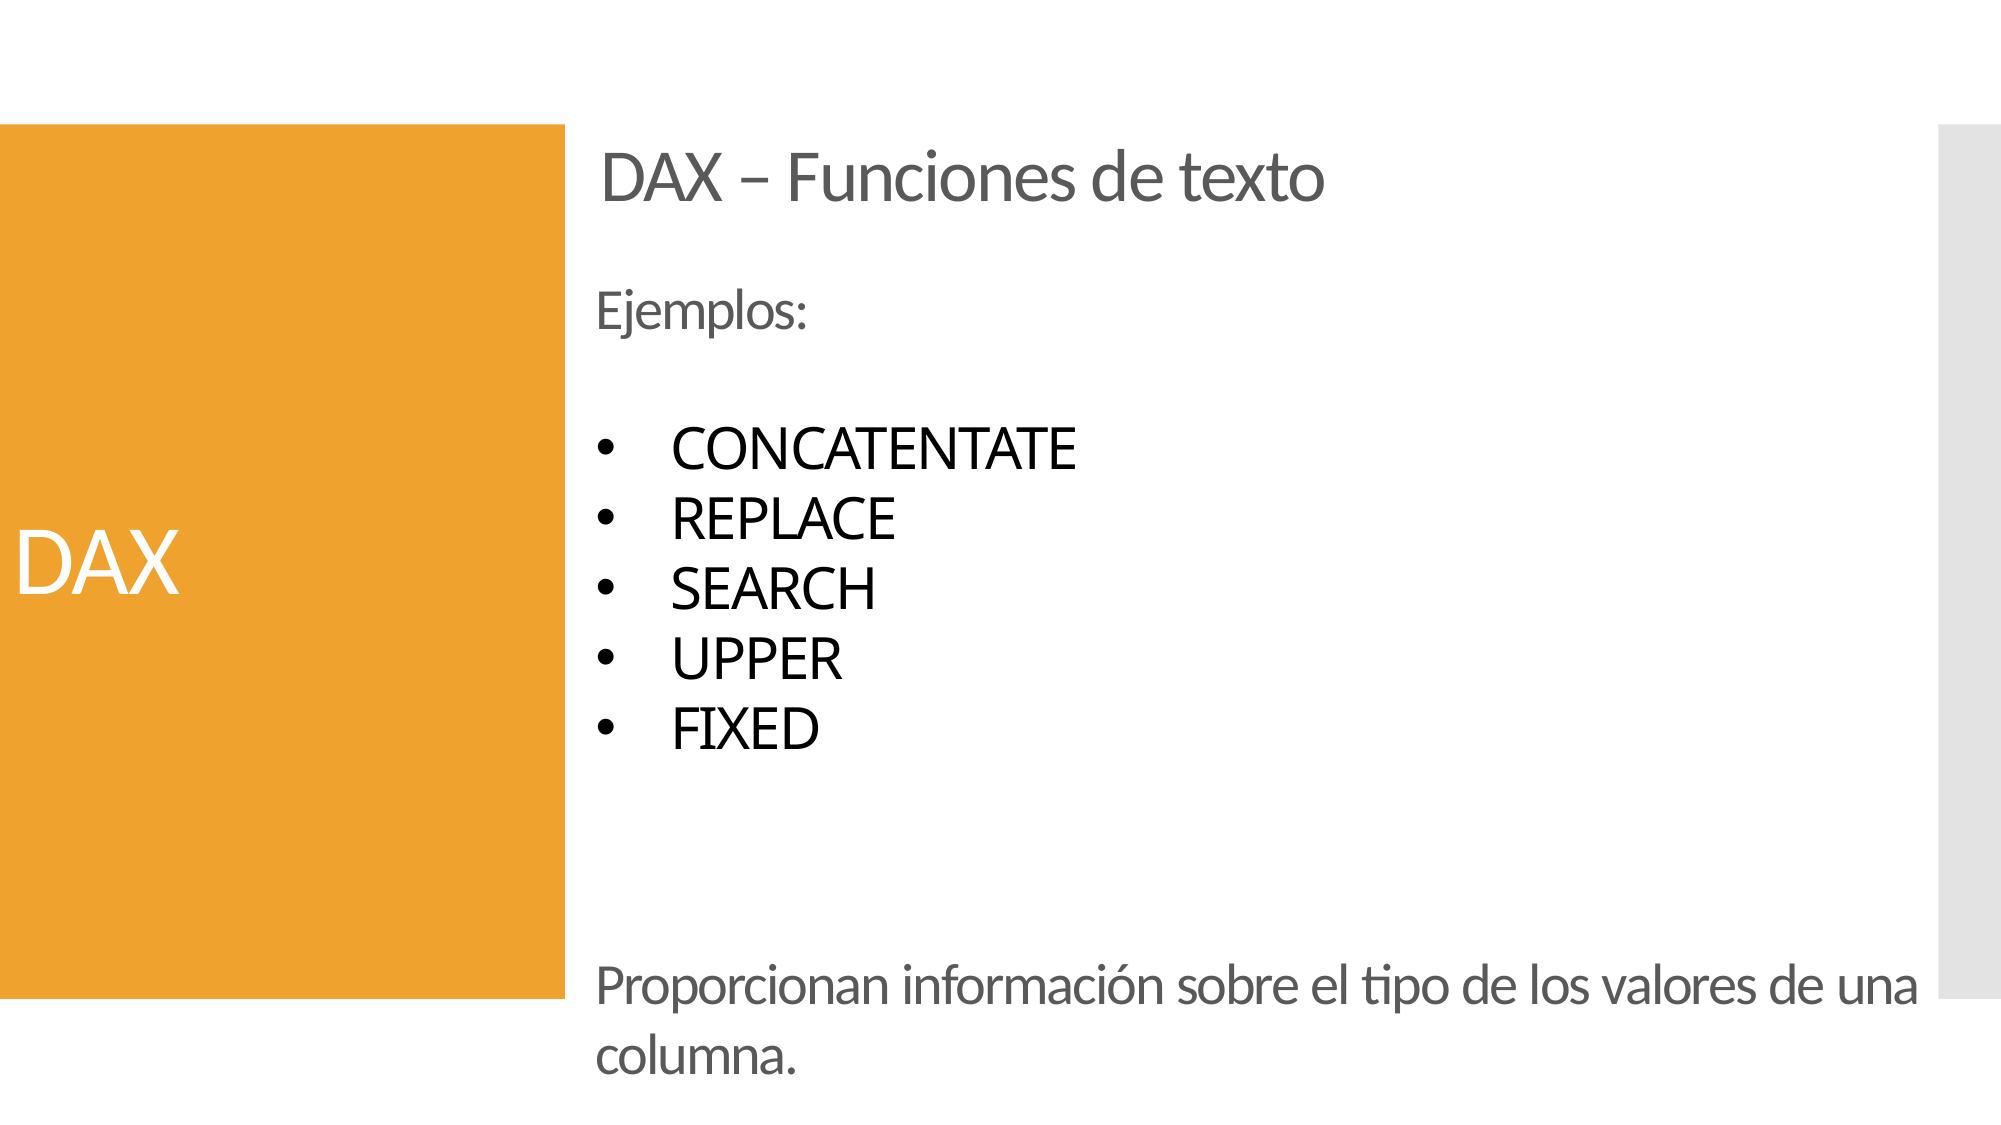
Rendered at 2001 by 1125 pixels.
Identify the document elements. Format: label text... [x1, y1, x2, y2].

text_box DAX – Funciones de texto [585, 73, 1933, 224]
title DAX [0, 184, 580, 940]
text_box Ejemplos: CONCATENTATE REPLACE SEARCH UPPER FIXED Proporcionan información sobre el tipo de los valores de una columna. [580, 263, 1934, 1125]
